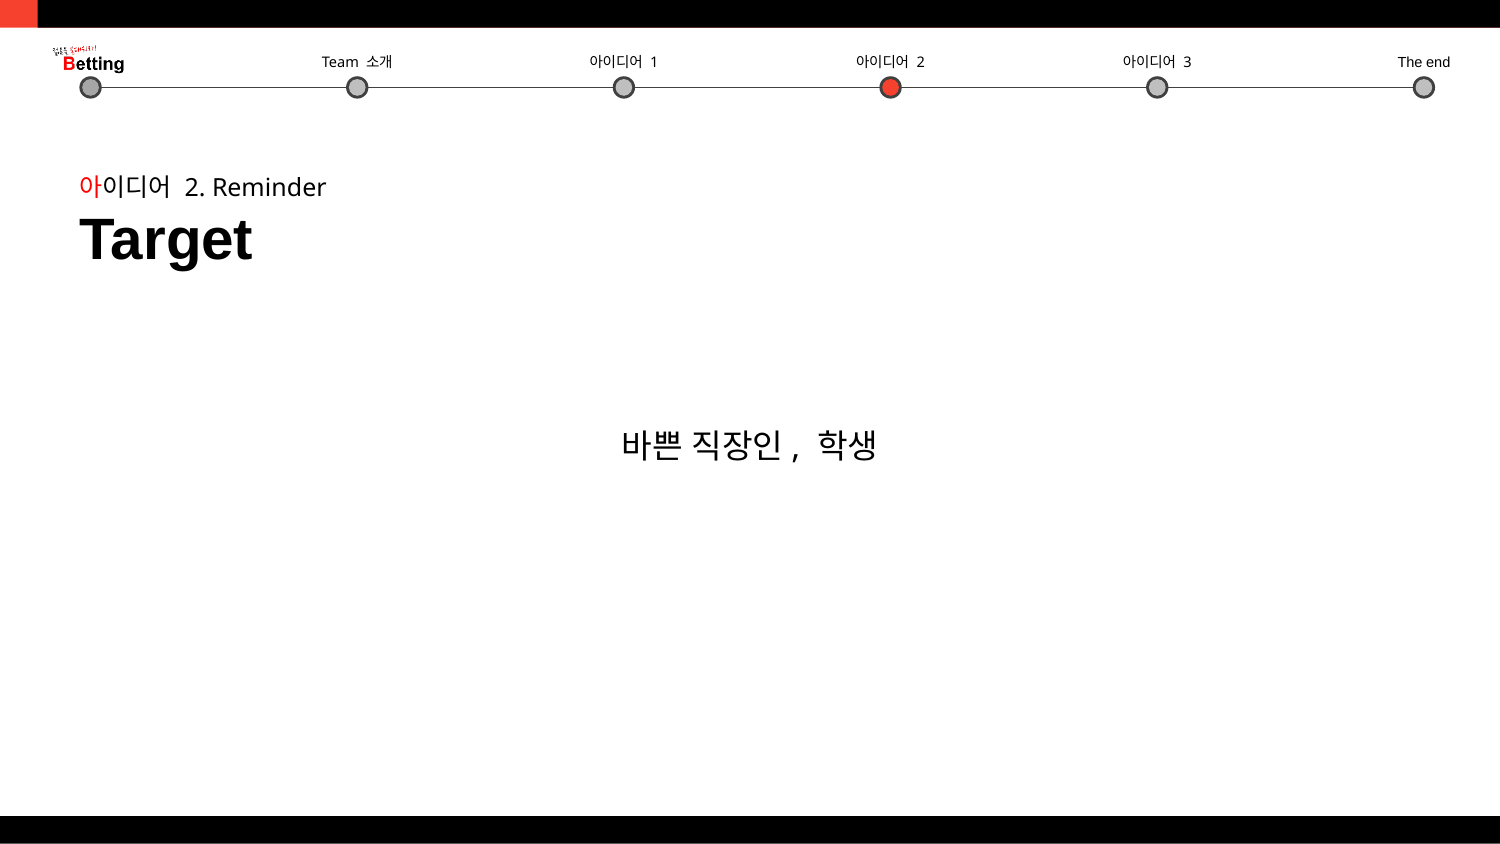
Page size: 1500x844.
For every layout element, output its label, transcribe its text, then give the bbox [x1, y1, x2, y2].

picture [46, 39, 135, 84]
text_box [64, 163, 479, 261]
text_box 바쁜 직장인, 학생 [377, 428, 1122, 463]
